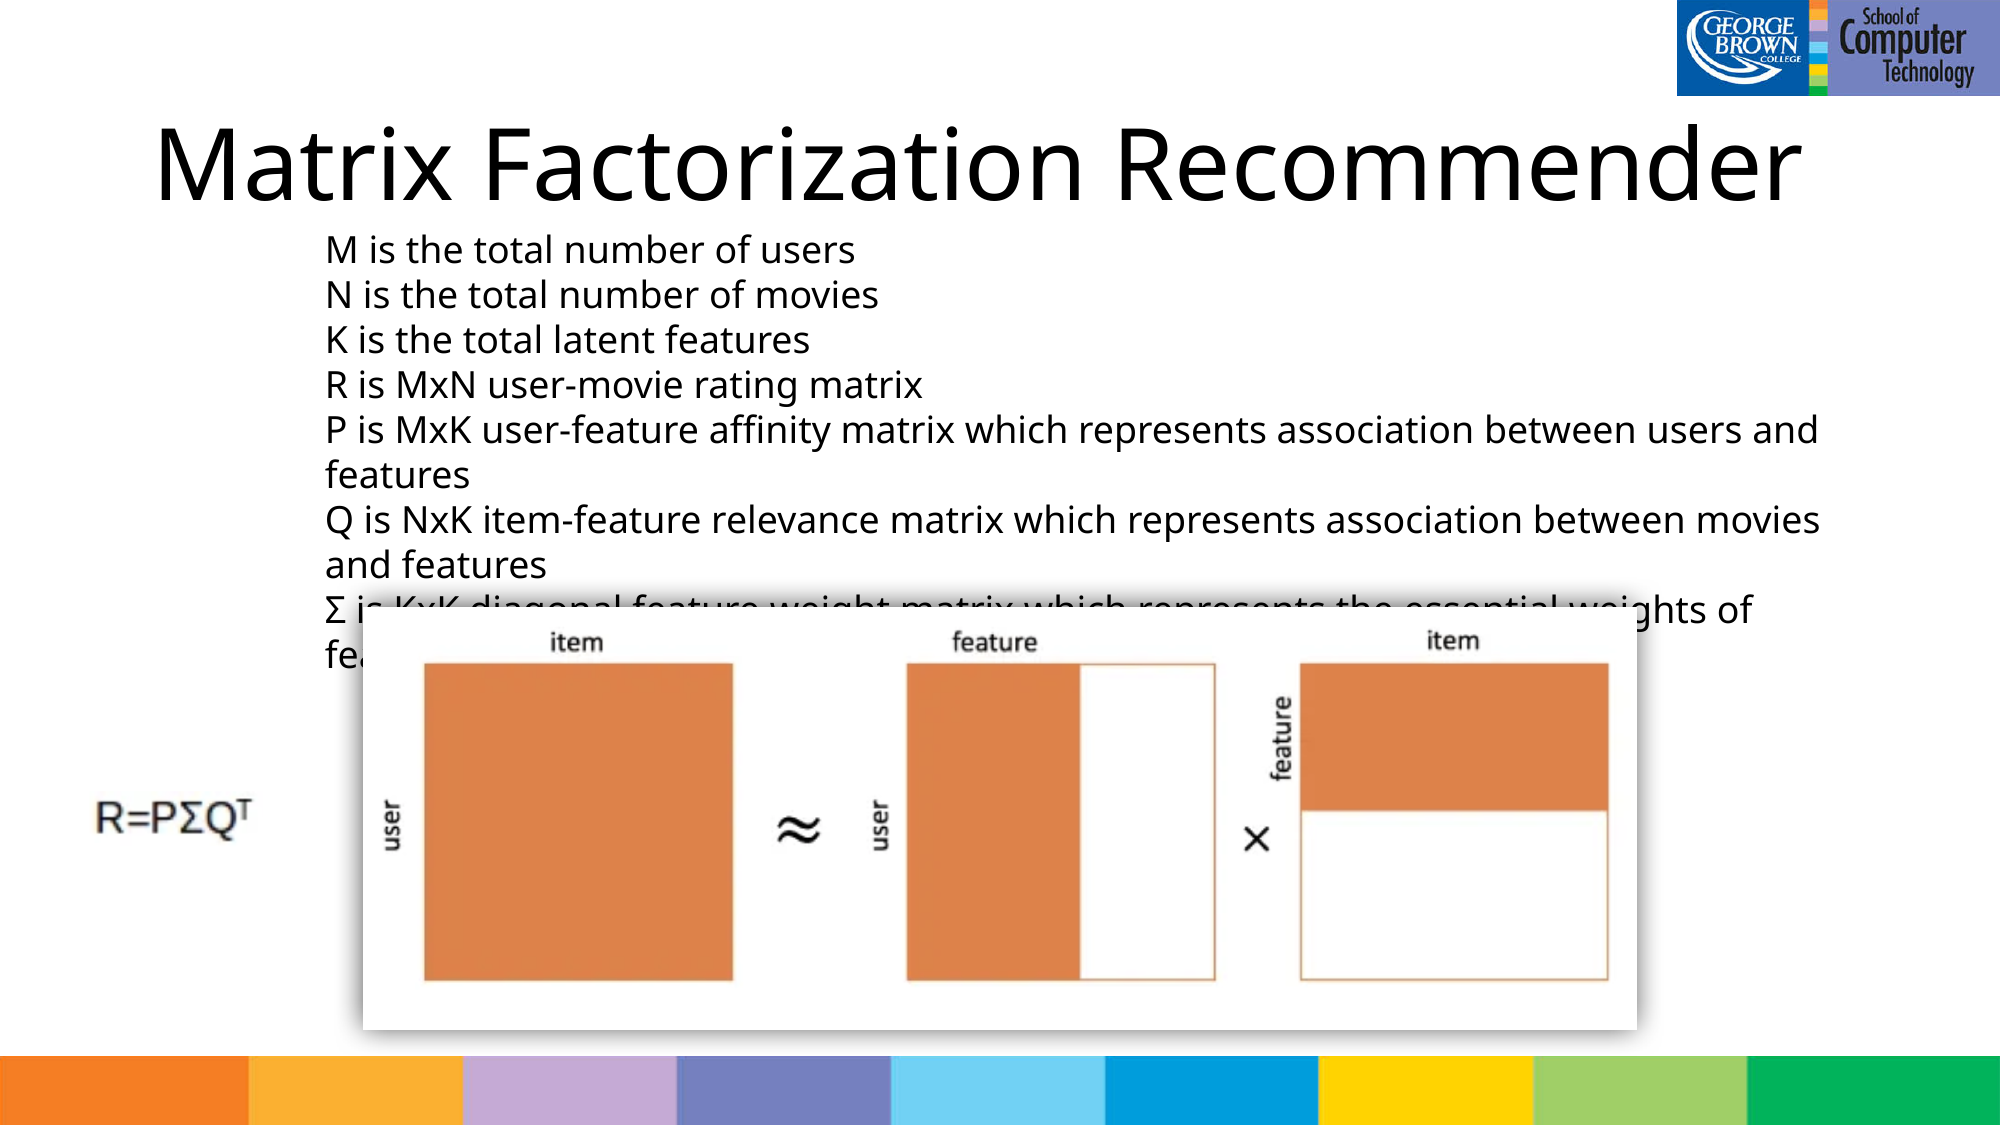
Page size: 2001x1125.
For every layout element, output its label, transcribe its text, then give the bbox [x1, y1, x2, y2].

picture [1677, 0, 2000, 96]
picture [73, 783, 263, 854]
picture [1318, 1056, 2000, 1125]
text_box M is the total number of users N is the total number of movies K is the total latent features R is MxN user-movie rating matrix P is MxK user-feature affinity matrix which represents association between users and features Q is NxK item-feature relevance matrix which represents association between movies and features Σ is KxK diagonal feature weight matrix which represents the essential weights of features [309, 218, 1864, 729]
picture [363, 607, 1637, 1030]
title Matrix Factorization Recommender [137, 59, 1863, 278]
picture [0, 1056, 1105, 1125]
